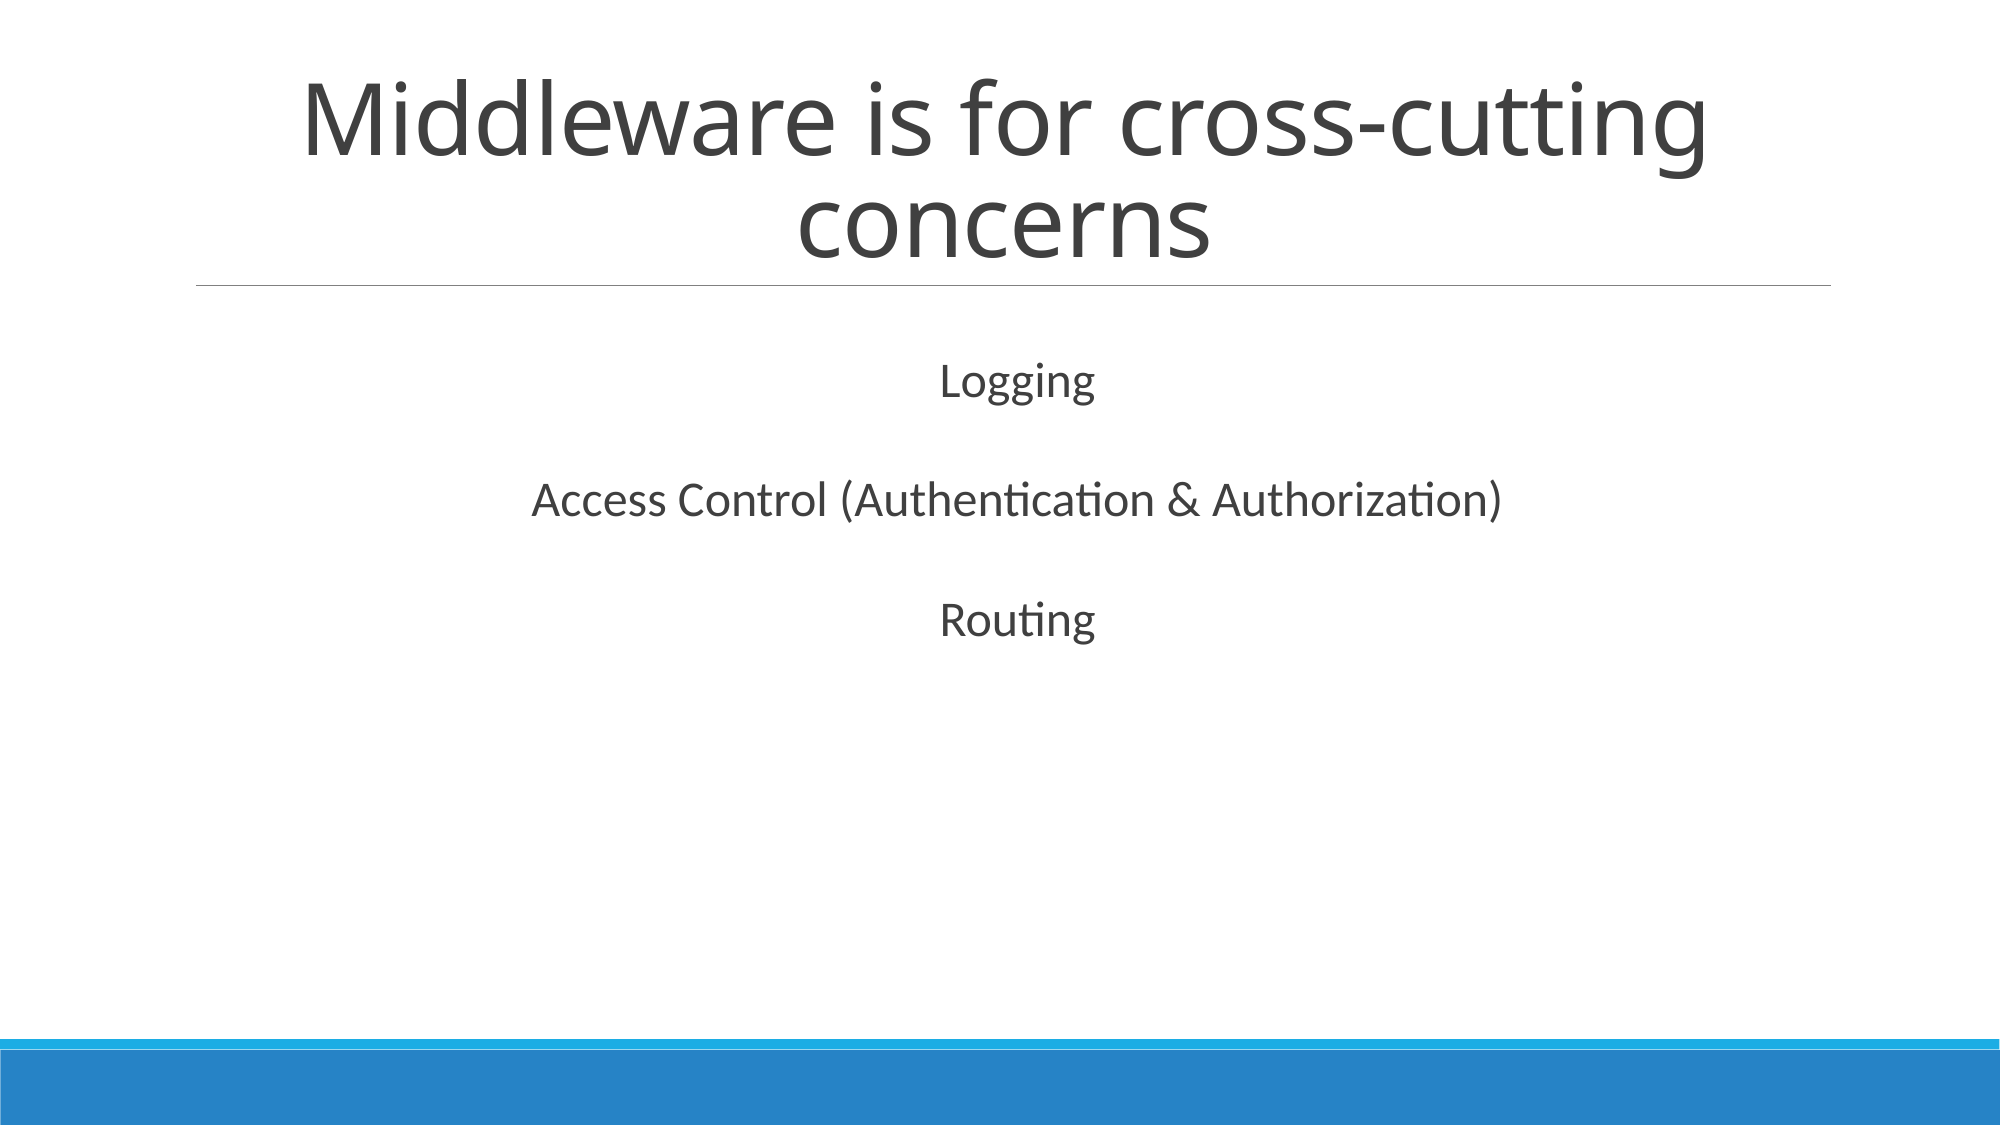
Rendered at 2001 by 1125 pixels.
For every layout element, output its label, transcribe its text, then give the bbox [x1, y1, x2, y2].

title Middleware is for cross-cutting concerns [180, 47, 1830, 285]
list Logging Access Control (Authentication & Authorization) Routing [123, 302, 1897, 963]
